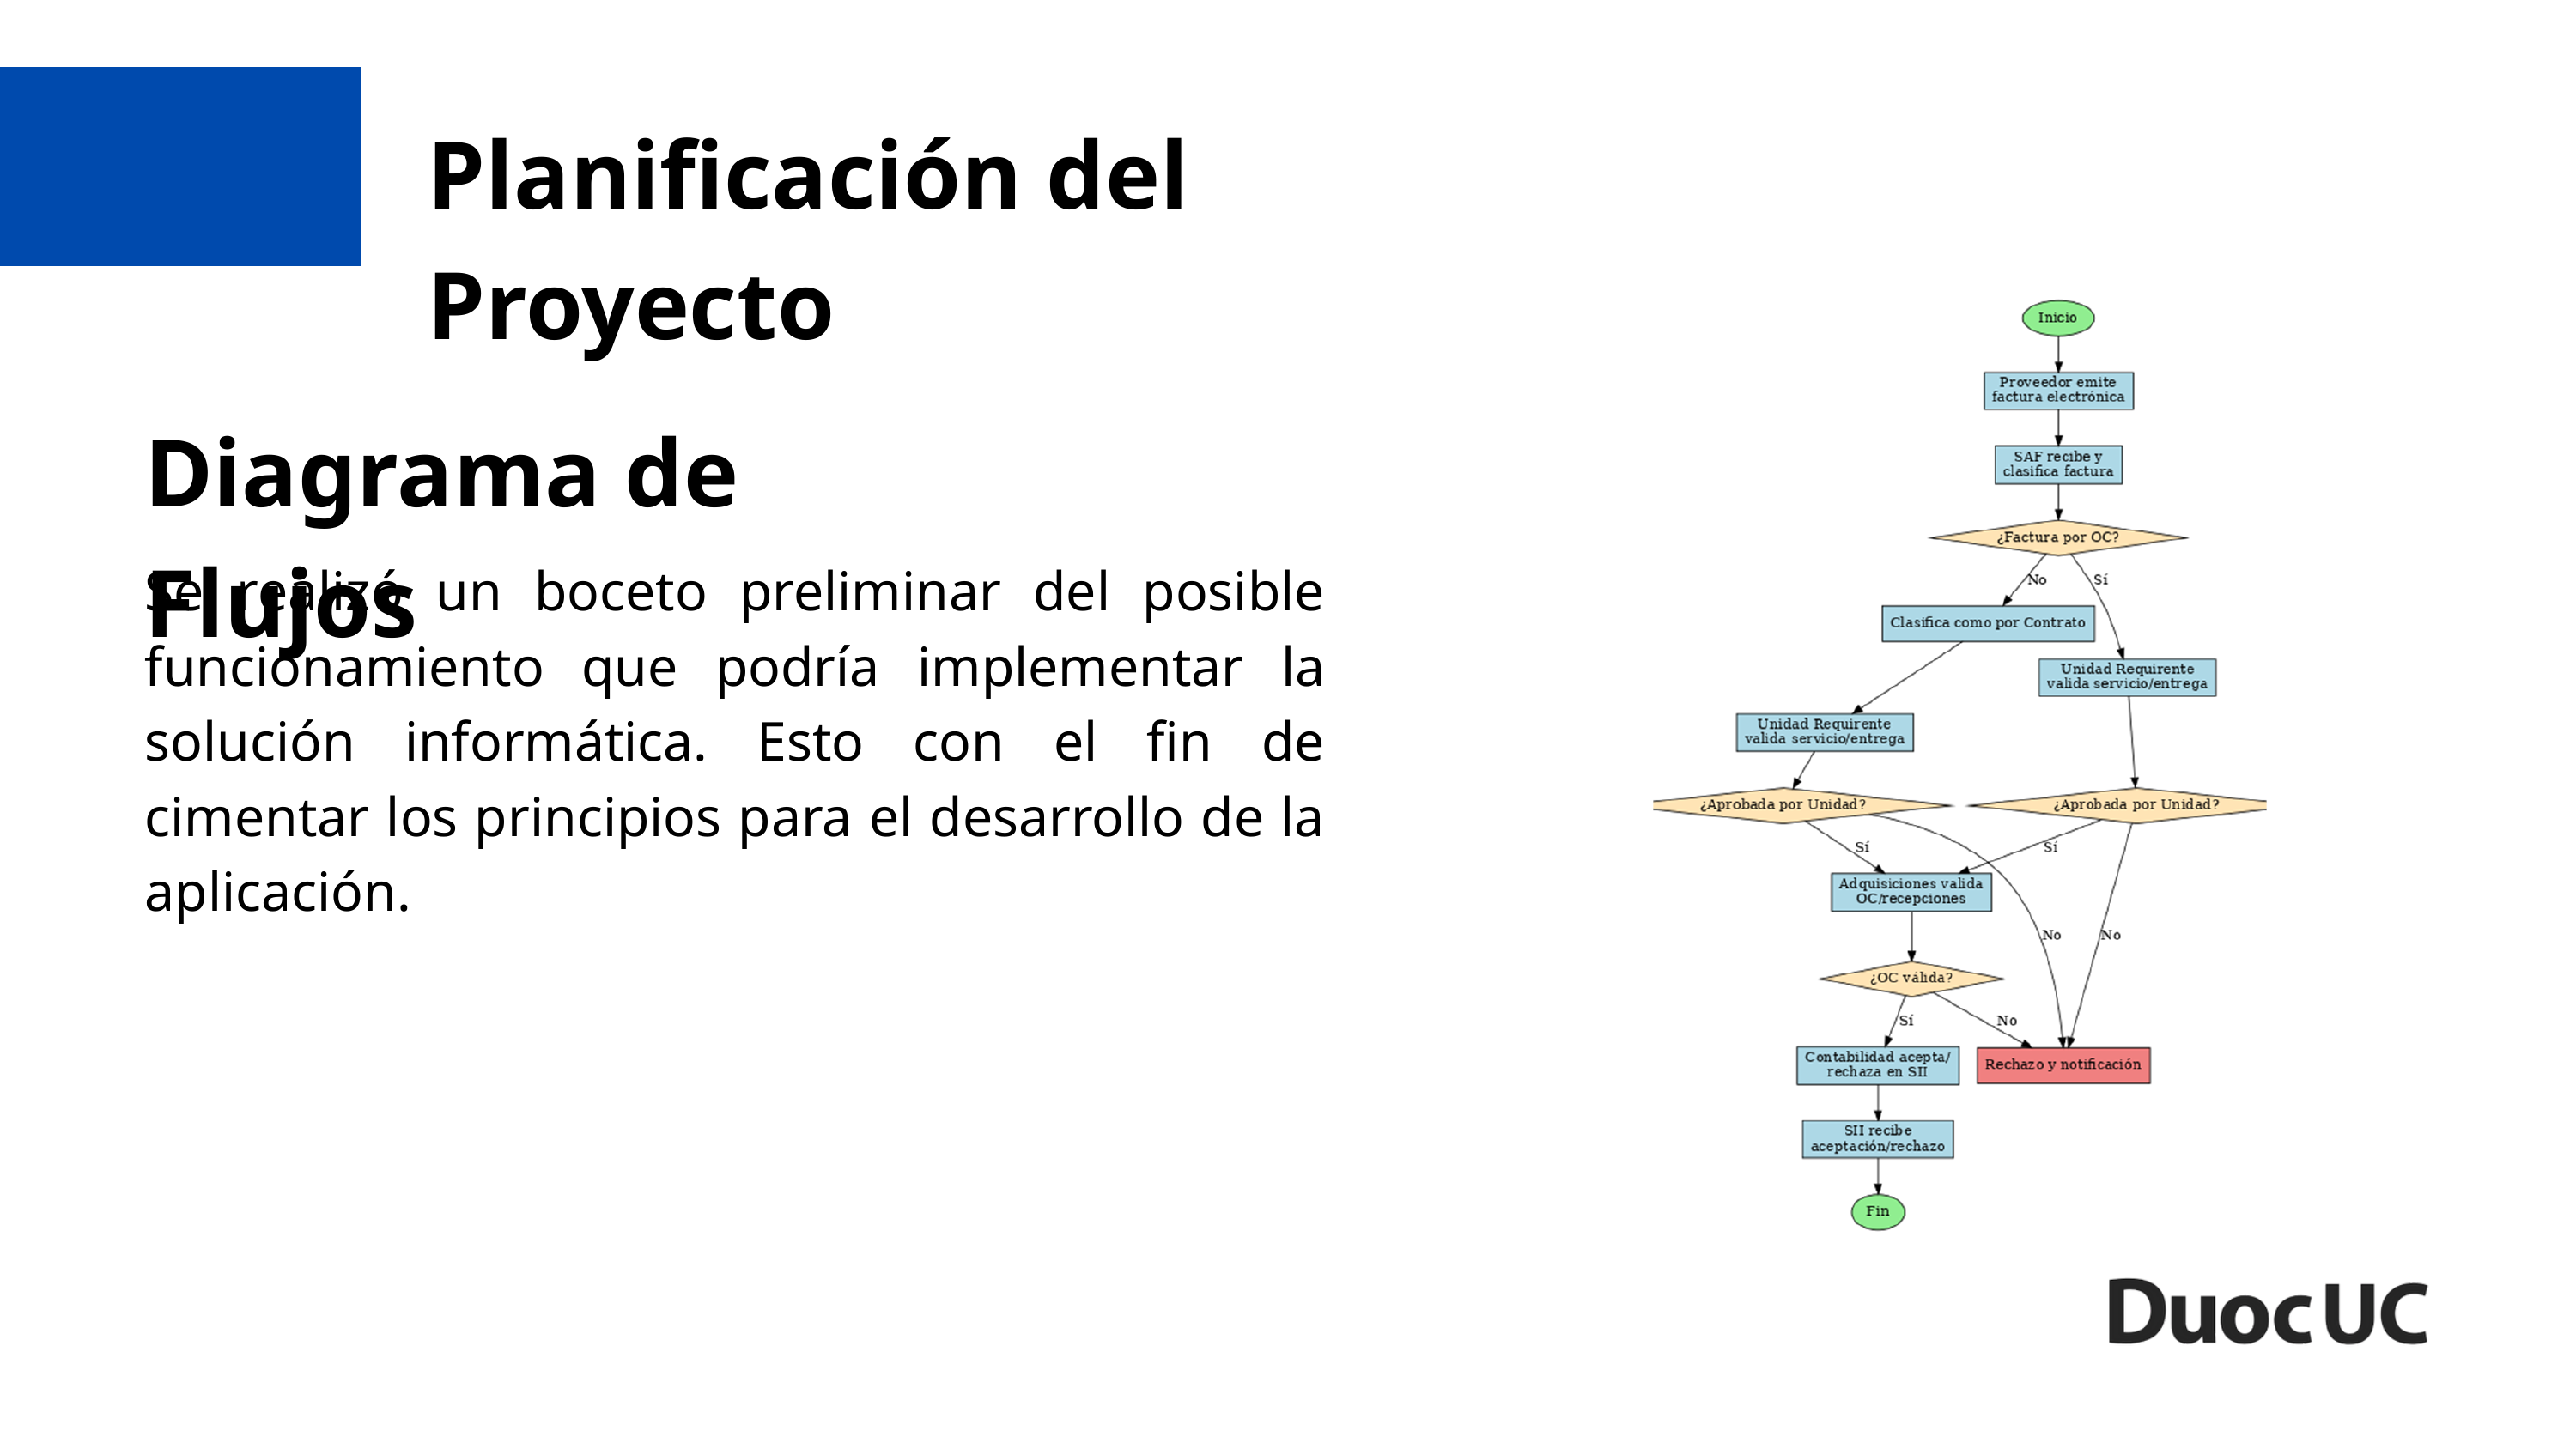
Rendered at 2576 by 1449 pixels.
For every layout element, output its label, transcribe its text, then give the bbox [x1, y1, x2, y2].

text_box [2102, 1247, 2432, 1360]
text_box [0, 67, 361, 267]
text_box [1653, 296, 2267, 1234]
text_box Diagrama de Flujos [144, 395, 986, 657]
text_box Planificación del Proyecto [428, 97, 1540, 358]
text_box Se realizó un boceto preliminar del posible funcionamiento que podría implementar la solución informática. Esto con el fin de cimentar los principios para el desarrollo de la aplicación. [144, 546, 1327, 923]
